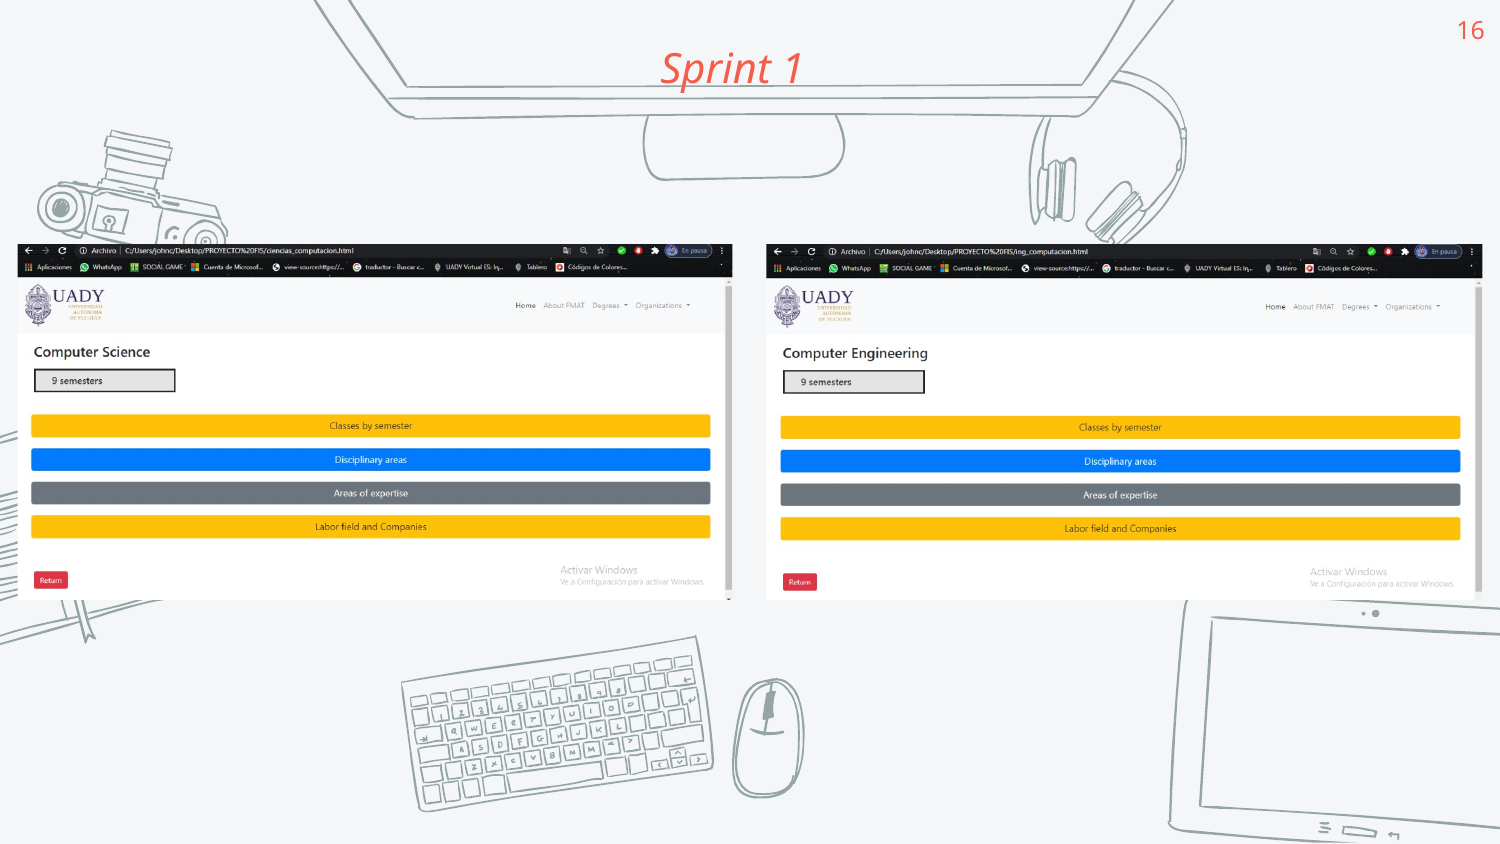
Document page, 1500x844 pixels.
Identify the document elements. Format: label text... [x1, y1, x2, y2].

picture [766, 243, 1483, 600]
list Sprint 1 [283, 0, 1182, 135]
slide_number 16 [1435, 0, 1500, 53]
picture [17, 243, 733, 600]
